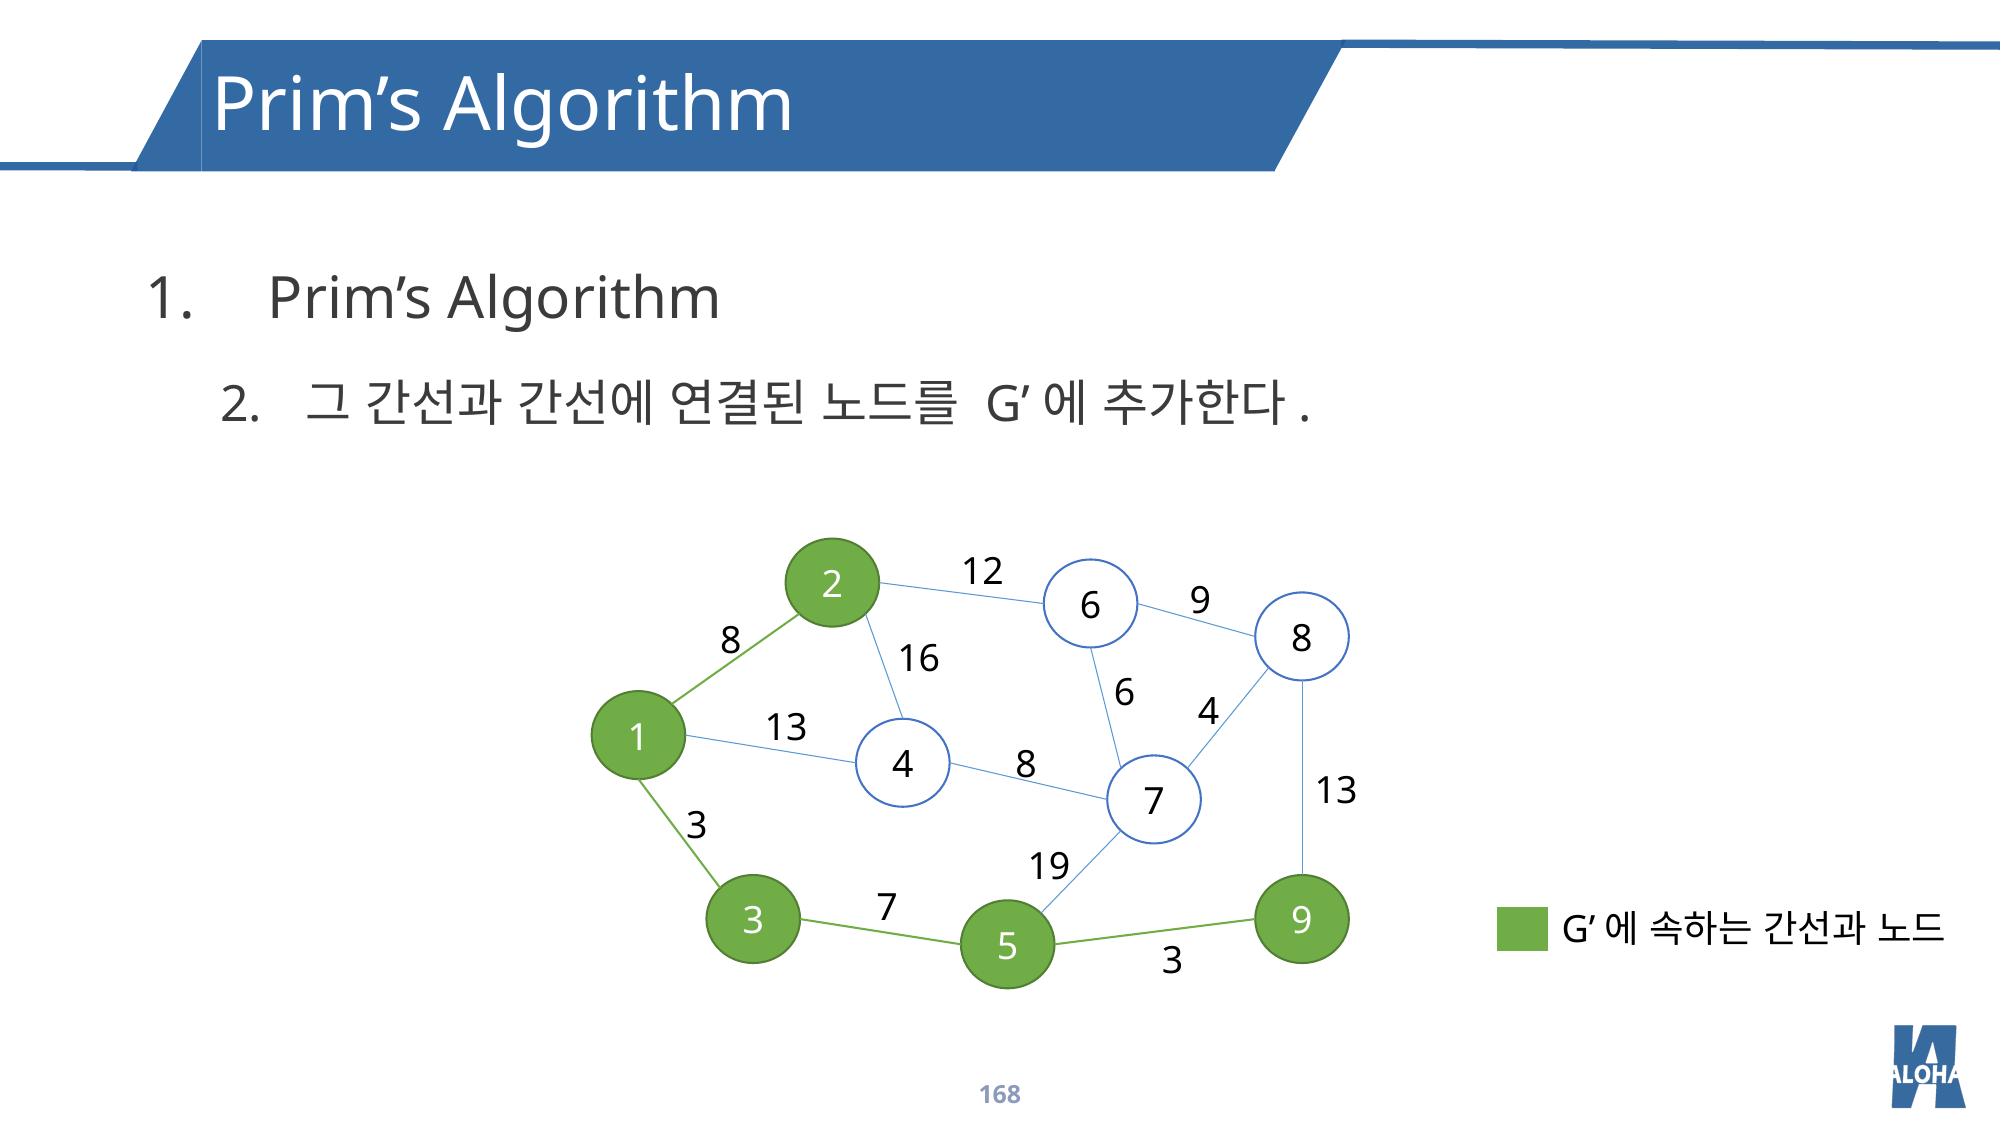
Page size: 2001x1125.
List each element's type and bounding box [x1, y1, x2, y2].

slide_number [774, 1065, 1225, 1125]
text_box [591, 538, 1371, 990]
text_box [1494, 898, 1962, 958]
list [196, 45, 1270, 168]
list [130, 218, 1854, 1061]
picture [1853, 1006, 2000, 1125]
